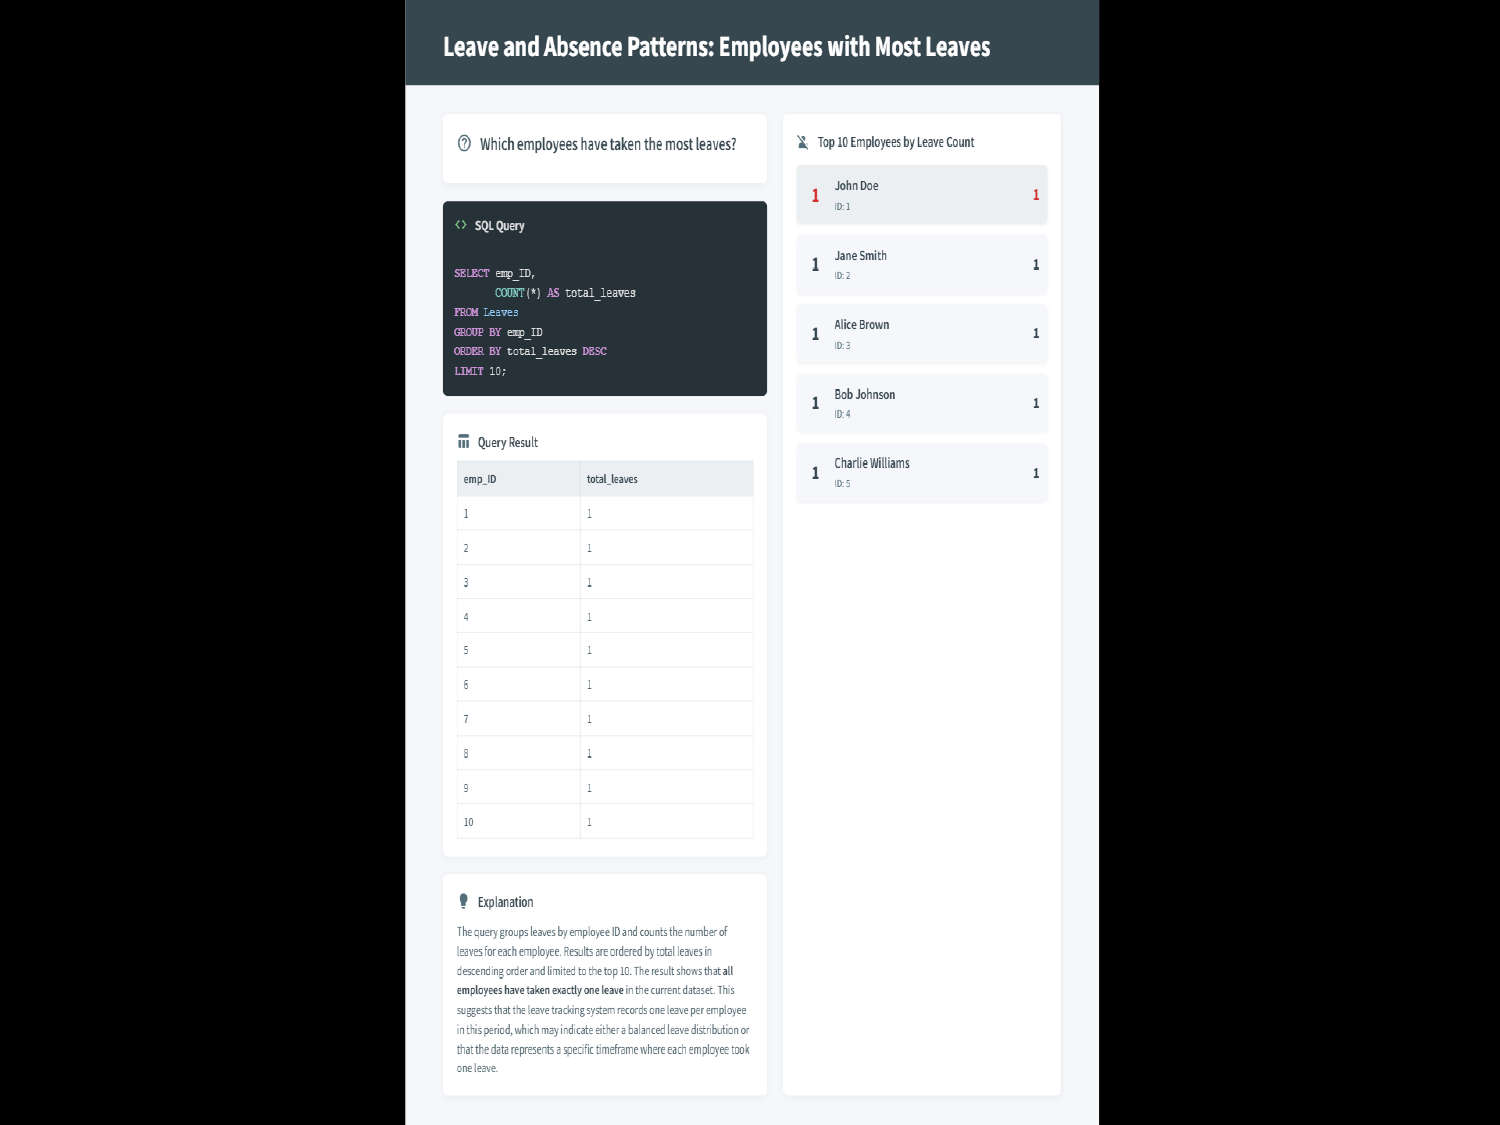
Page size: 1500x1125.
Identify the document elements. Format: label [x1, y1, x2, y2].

list [0, 0, 1500, 1125]
